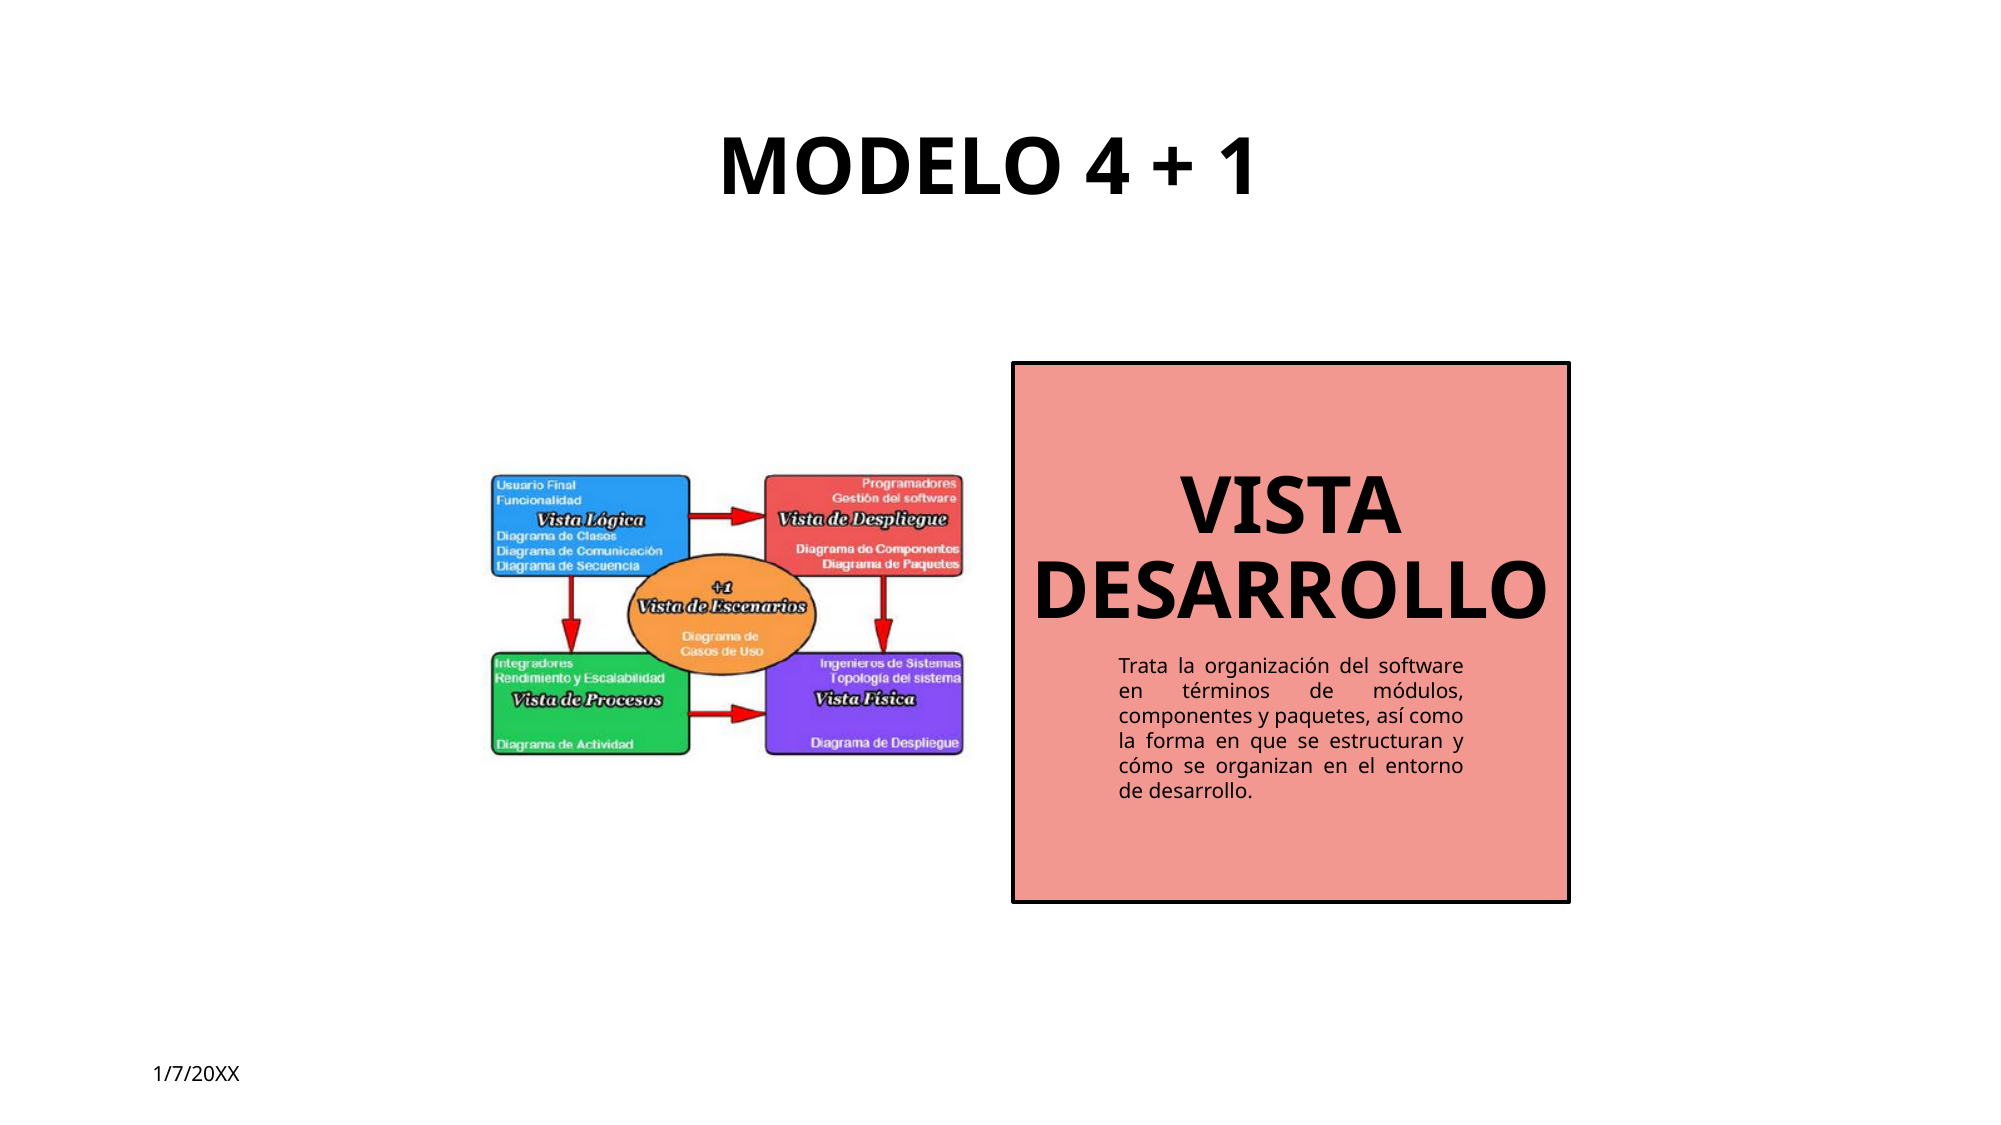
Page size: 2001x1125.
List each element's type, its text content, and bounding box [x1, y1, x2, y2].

picture [480, 454, 976, 764]
list VISTA DESARROLLO [1011, 361, 1571, 904]
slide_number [137, 1042, 588, 1103]
list Trata la organización del software en términos de módulos, componentes y paquetes, así como la forma en que se estructuran y cómo se organizan en el entorno de desarrollo. [1103, 645, 1479, 766]
title MODELO 4 + 1 [137, 59, 1863, 278]
